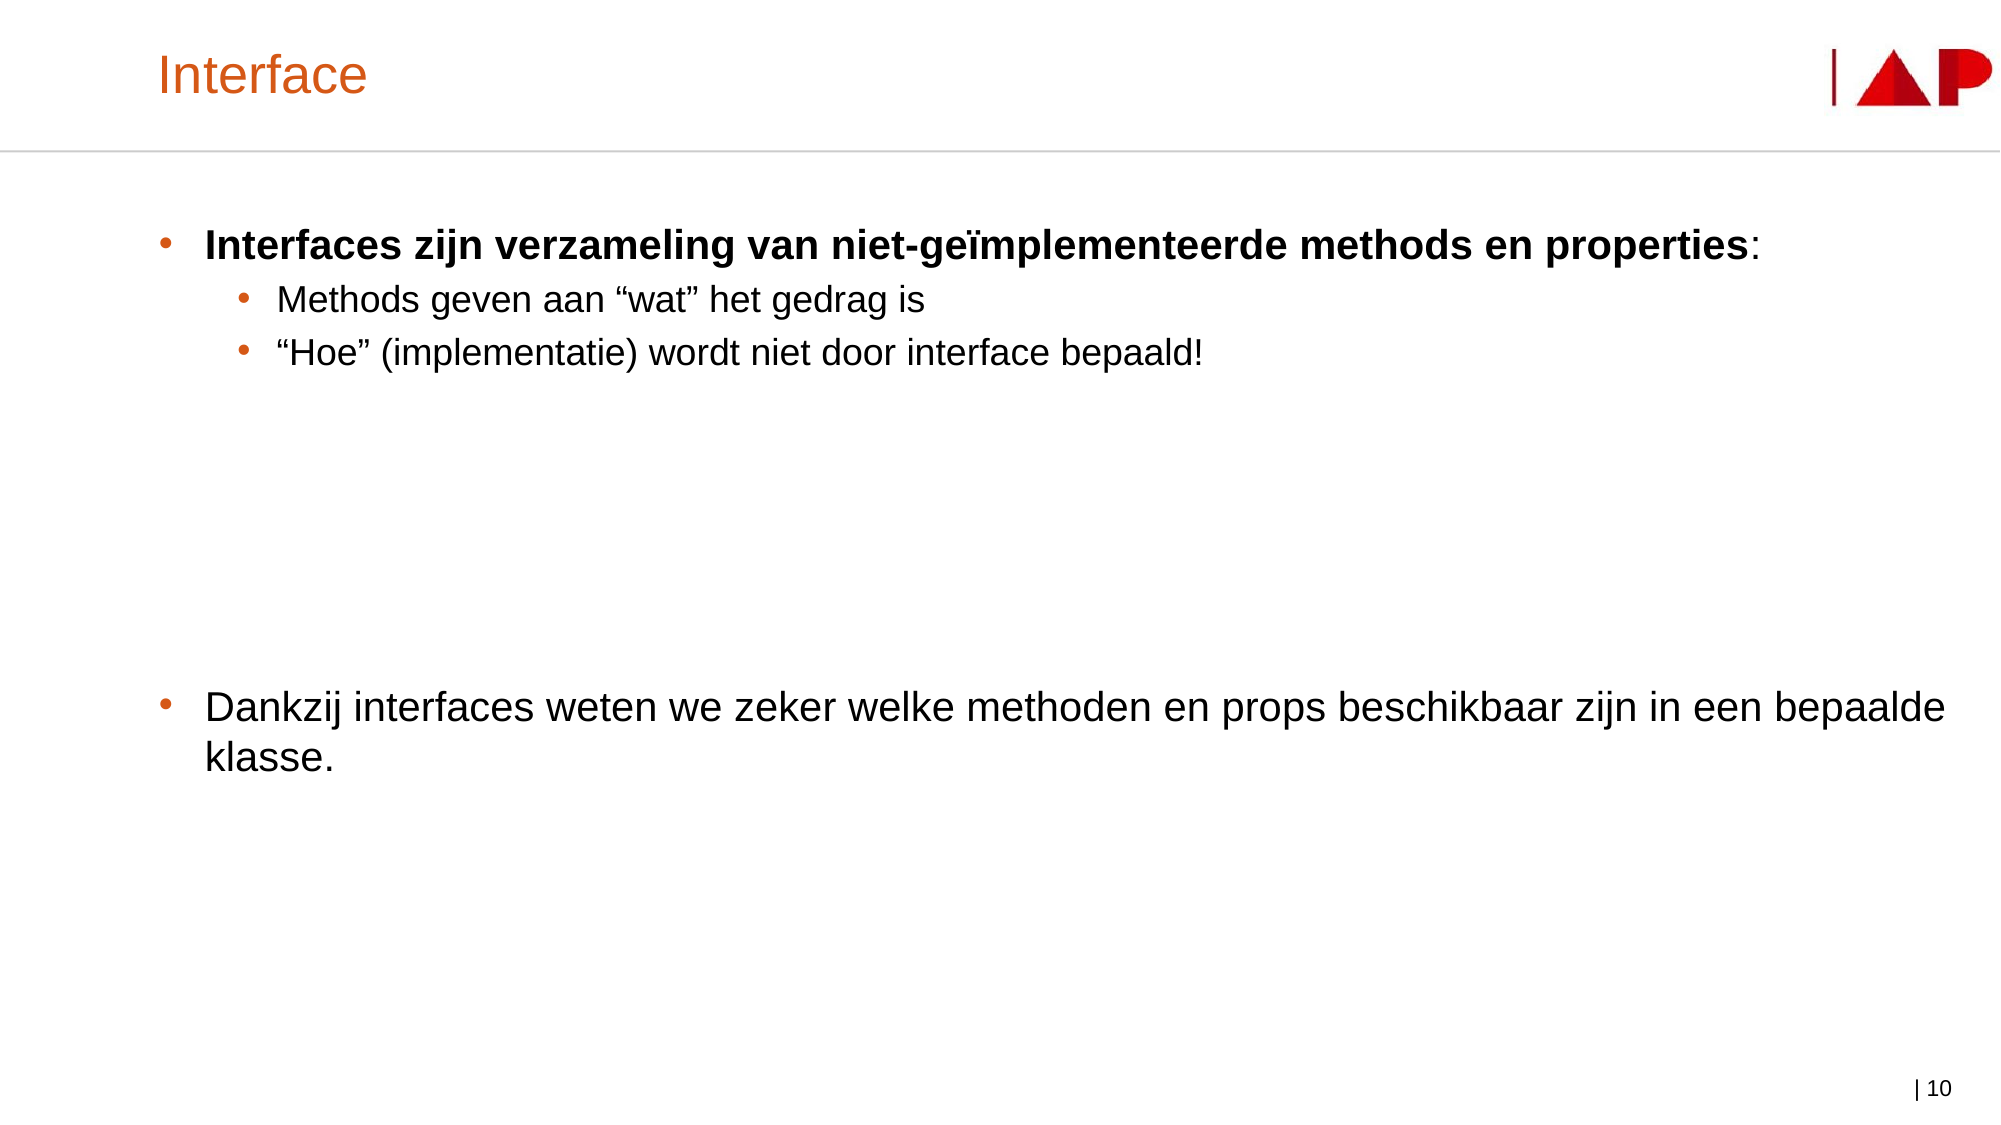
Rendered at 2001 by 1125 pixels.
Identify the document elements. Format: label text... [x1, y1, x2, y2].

title Interface [157, 0, 1843, 152]
slide_number | 10 [1425, 1061, 1953, 1113]
list Interfaces zijn verzameling van niet-geïmplementeerde methods en properties: Methods geven aan “wat” het gedrag is “Hoe” (implementatie) wordt niet door interface bepaald! Dankzij interfaces weten we zeker welke methoden en props beschikbaar zijn in een bepaalde klasse. [157, 217, 1955, 1023]
picture [1843, 10, 2000, 142]
